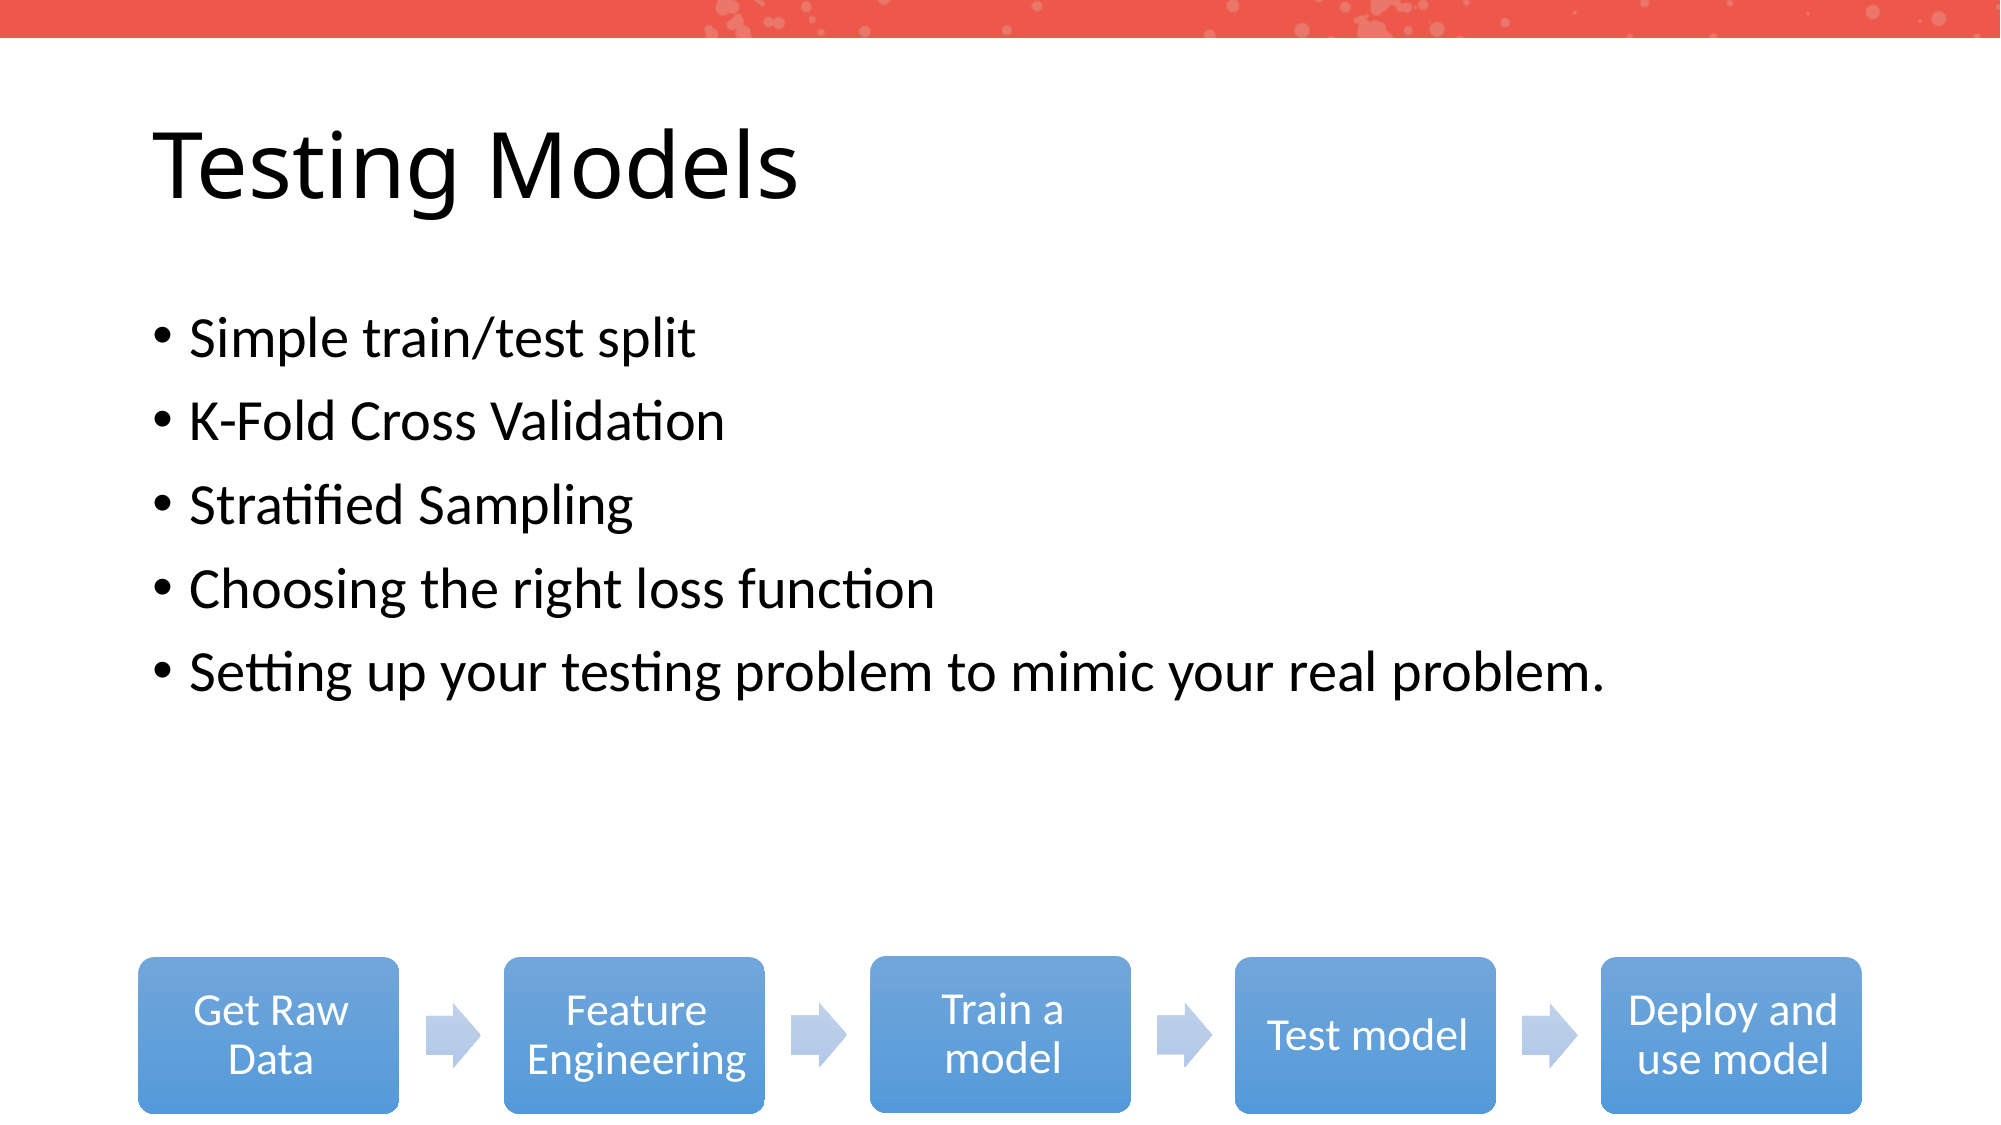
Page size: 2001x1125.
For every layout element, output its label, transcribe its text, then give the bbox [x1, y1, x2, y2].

title Testing Models [137, 59, 1863, 278]
picture [0, 0, 2000, 38]
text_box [137, 890, 1863, 1125]
list Simple train/test split K-Fold Cross Validation Stratified Sampling Choosing the right loss function Setting up your testing problem to mimic your real problem. [137, 299, 1863, 890]
